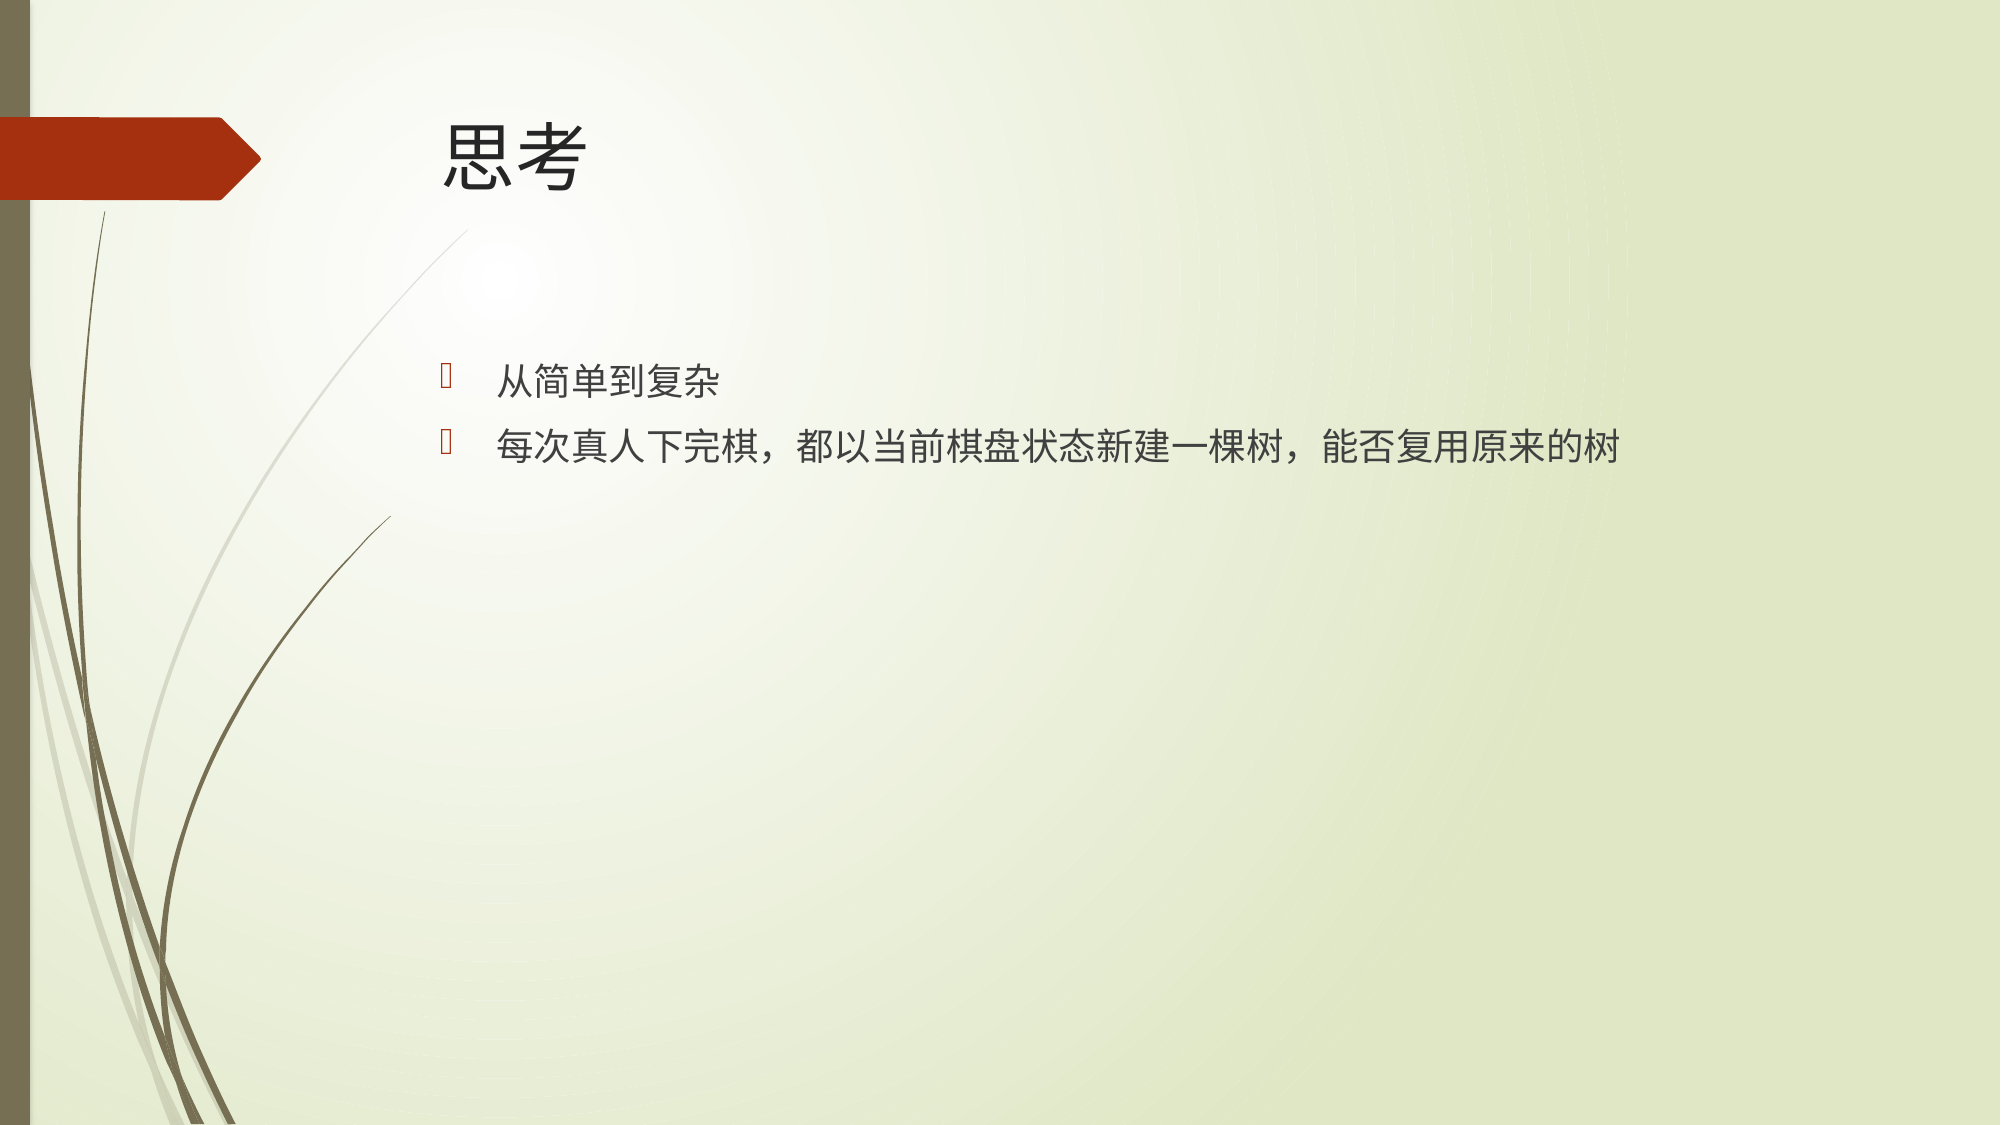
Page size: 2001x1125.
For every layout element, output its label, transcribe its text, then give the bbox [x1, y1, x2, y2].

title 思考 [425, 102, 1888, 313]
list 从简单到复杂 每次真人下完棋，都以当前棋盘状态新建一棵树，能否复用原来的树 [424, 350, 1888, 970]
